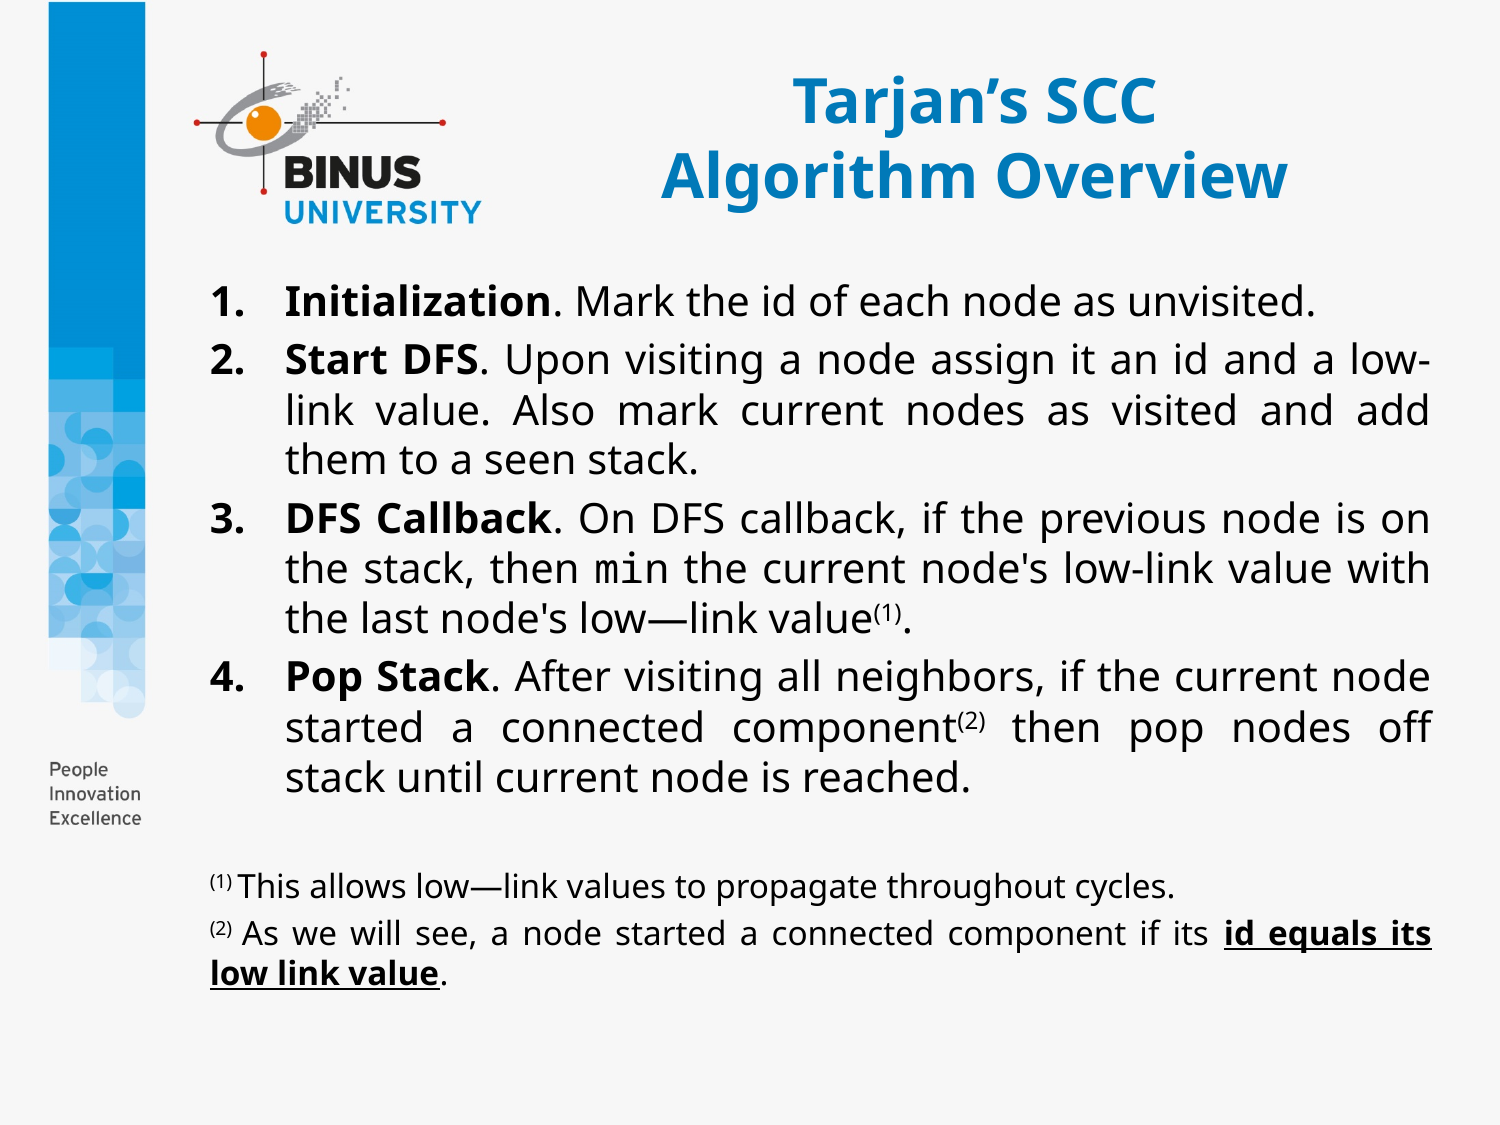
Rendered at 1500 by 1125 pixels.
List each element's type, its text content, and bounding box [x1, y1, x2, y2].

title Tarjan’s SCC Algorithm Overview [525, 42, 1425, 231]
list Initialization. Mark the id of each node as unvisited. Start DFS. Upon visiting a node assign it an id and a low-link value. Also mark current nodes as visited and add them to a seen stack. DFS Callback. On DFS callback, if the previous node is on the stack, then min the current node's low-link value with the last node's low—link value(1). Pop Stack. After visiting all neighbors, if the current node started a connected component(2) then pop nodes off stack until current node is reached. (1) This allows low—link values to propagate throughout cycles. (2) As we will see, a node started a connected component if its id equals its low link value. [194, 267, 1447, 1083]
picture [0, 0, 1500, 845]
